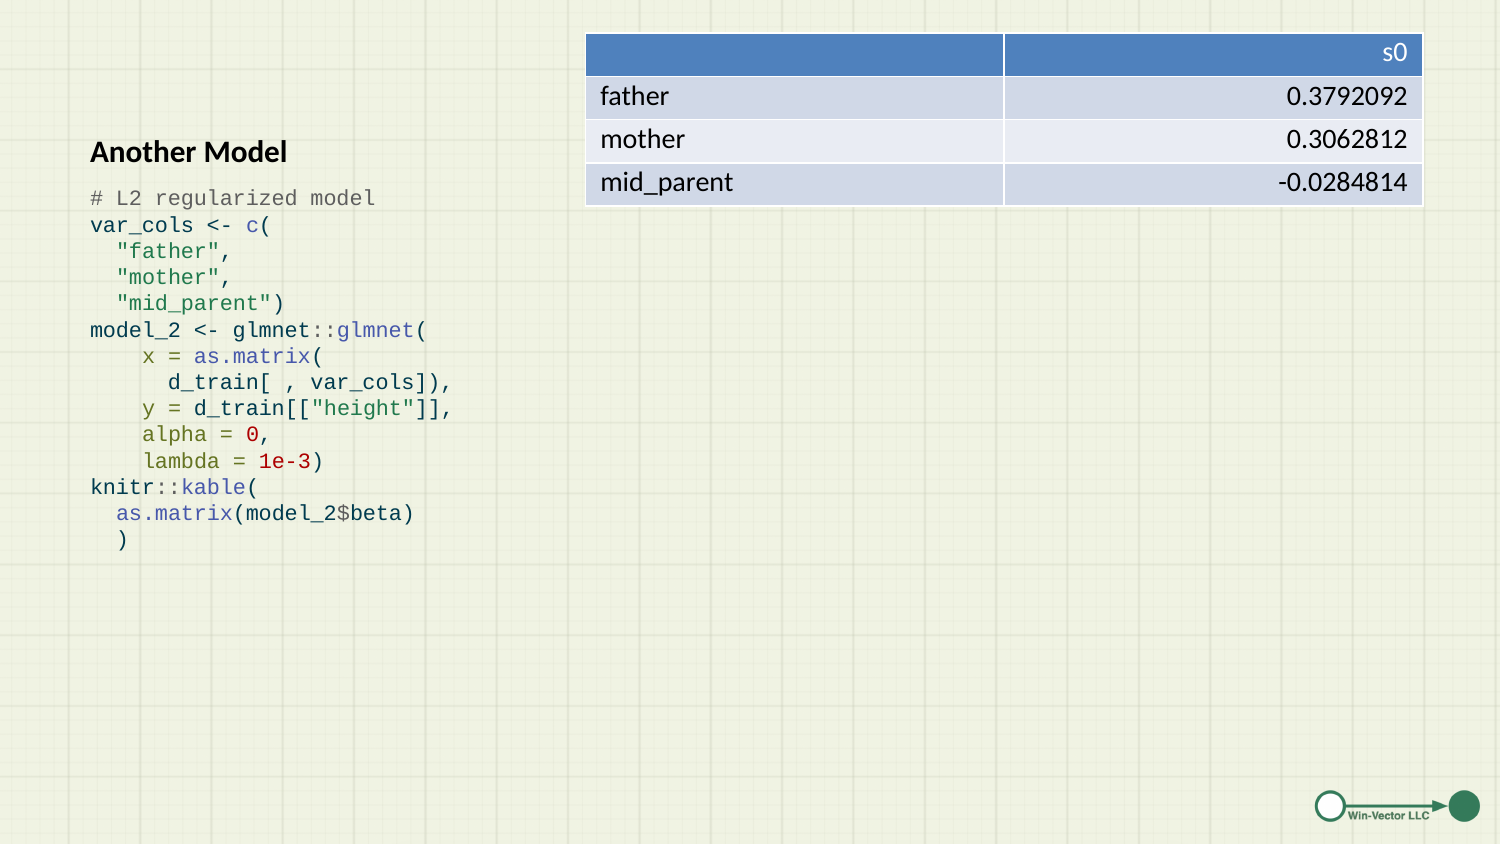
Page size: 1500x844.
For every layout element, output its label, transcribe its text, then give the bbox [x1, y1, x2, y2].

table_cell 0.3062812 [1005, 120, 1422, 162]
table_header [586, 34, 1003, 76]
title Another Model [75, 33, 569, 176]
table_cell father [586, 77, 1003, 119]
list # L2 regularized model var_cols <- c( "father", "mother", "mid_parent") model_2 <- glmnet::glmnet( x = as.matrix( d_train[ , var_cols]), y = d_train[["height"]], alpha = 0, lambda = 1e-3) knitr::kable( as.matrix(model_2$beta) ) [75, 176, 569, 754]
table_cell mid_parent [586, 164, 1003, 205]
table_cell mother [586, 120, 1003, 162]
table_cell 0.3792092 [1005, 77, 1422, 119]
table_cell -0.0284814 [1005, 164, 1422, 205]
table_header s0 [1005, 34, 1422, 76]
picture [0, 0, 1500, 844]
